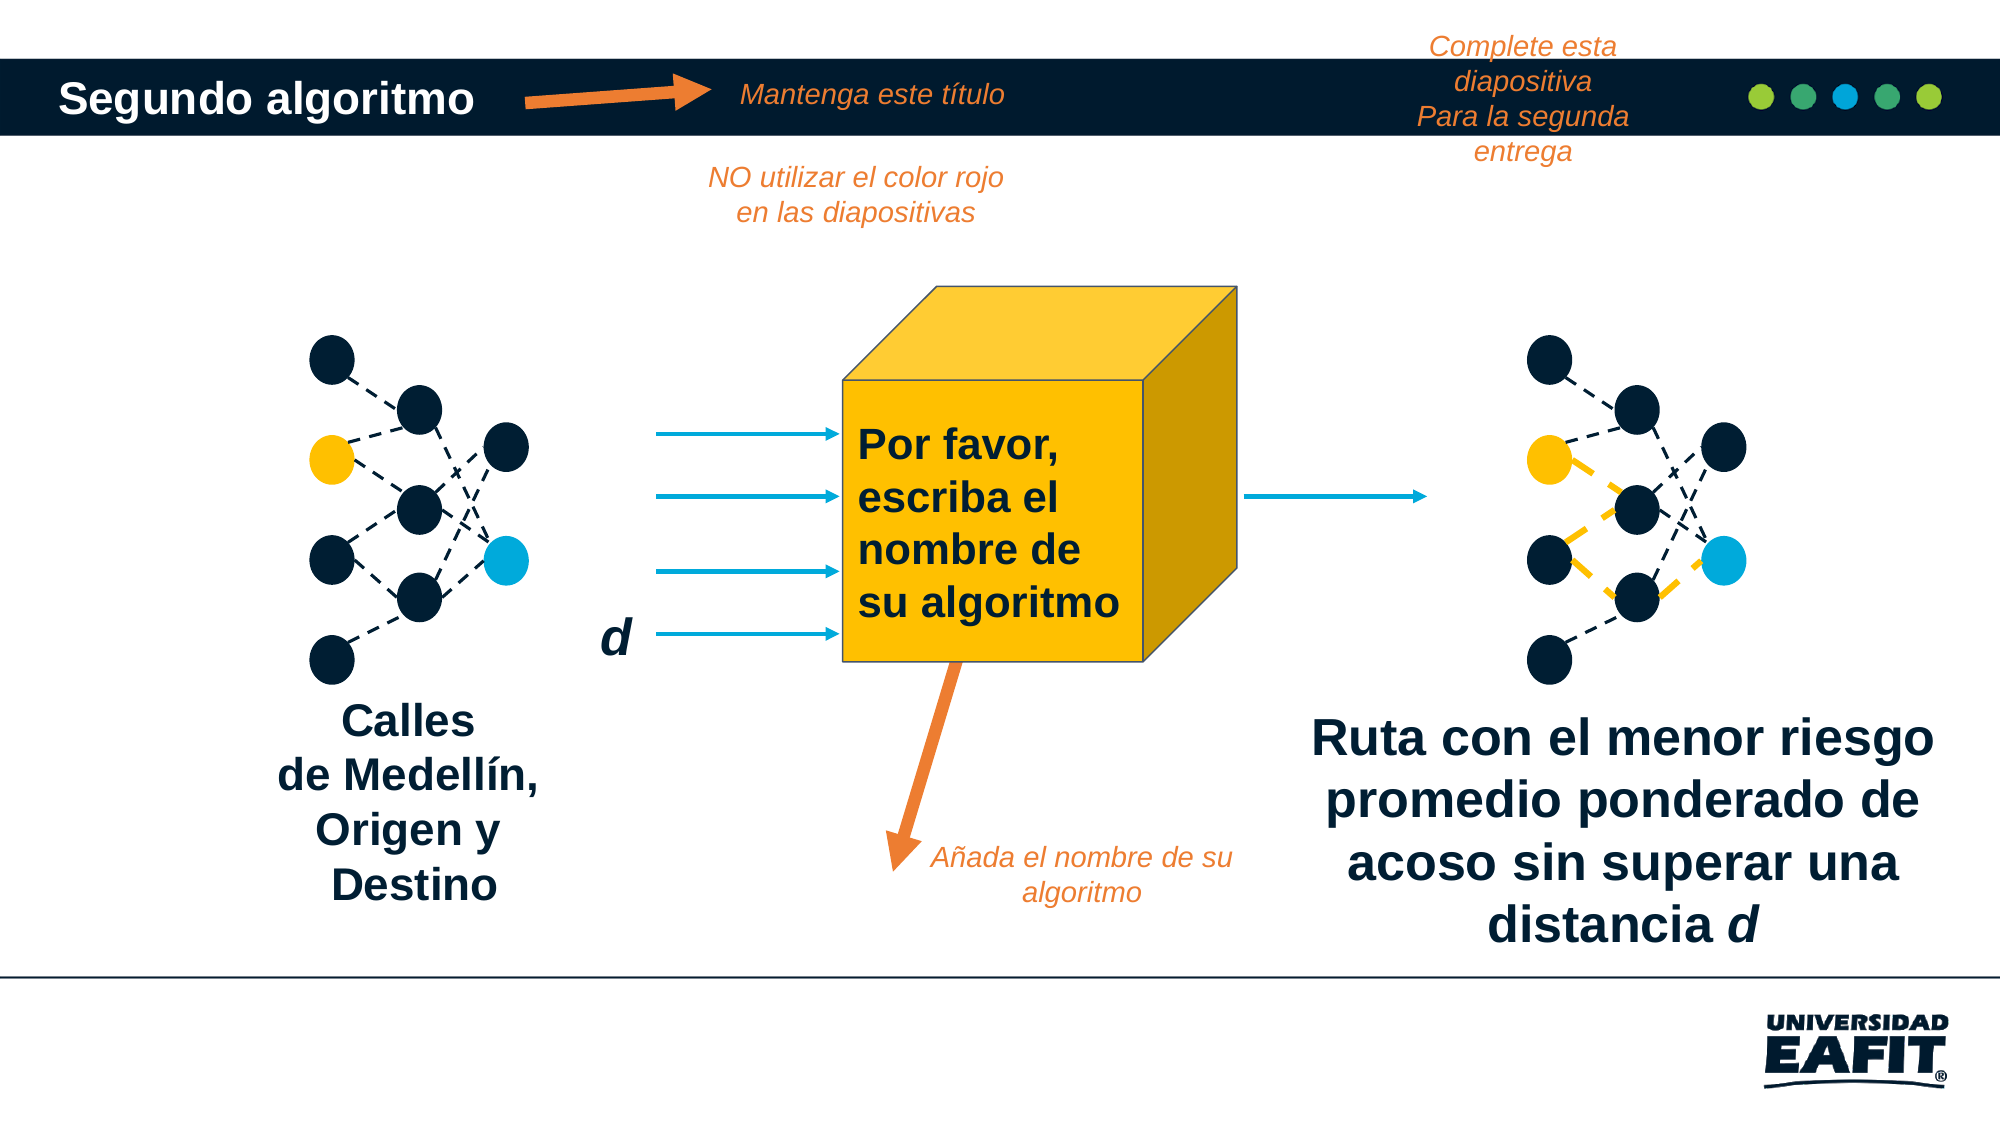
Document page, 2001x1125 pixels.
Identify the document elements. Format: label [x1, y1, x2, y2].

text_box [309, 334, 530, 686]
picture [0, 0, 2000, 1125]
text_box [1526, 334, 1747, 686]
